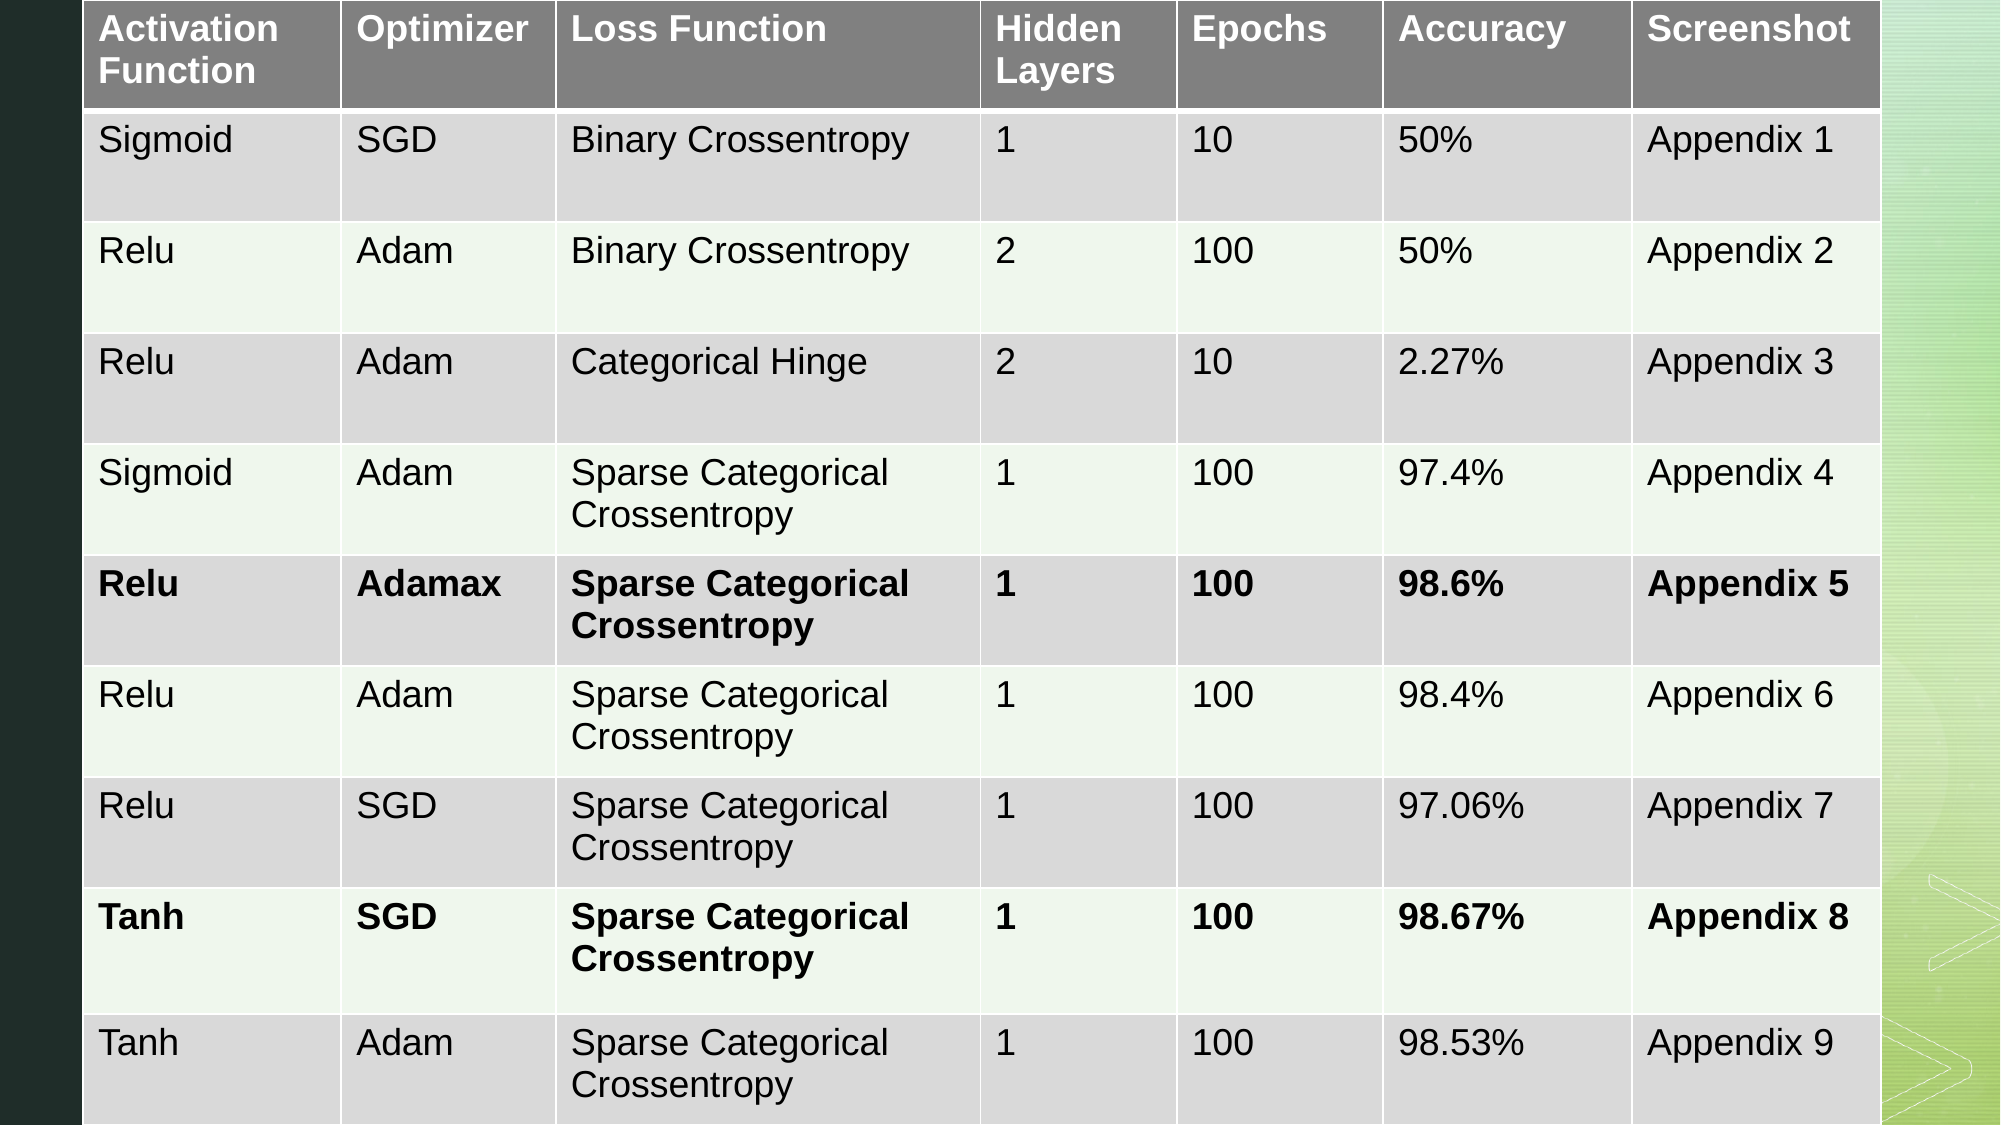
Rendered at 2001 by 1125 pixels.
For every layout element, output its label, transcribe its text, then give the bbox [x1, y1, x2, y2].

table_cell 98.67% [1384, 889, 1631, 1013]
table_header Screenshot [1633, 1, 1880, 108]
table_cell SGD [342, 889, 555, 1013]
table_cell 10 [1178, 334, 1382, 443]
table_cell 100 [1178, 556, 1382, 665]
table_cell 98.6% [1384, 556, 1631, 665]
table_cell Appendix 1 [1633, 114, 1880, 221]
table_cell 100 [1178, 1015, 1382, 1124]
table_cell Sigmoid [84, 445, 340, 554]
table_cell Relu [84, 778, 340, 887]
table_cell 1 [981, 889, 1176, 1013]
table_cell 1 [981, 1015, 1176, 1124]
table_header Loss Function [557, 1, 980, 108]
table_cell 1 [981, 667, 1176, 776]
table_cell Sparse Categorical Crossentropy [557, 445, 980, 554]
table_cell 50% [1384, 223, 1631, 332]
picture [1882, 0, 2001, 1125]
table_cell 100 [1178, 889, 1382, 1013]
table_cell 100 [1178, 667, 1382, 776]
table_cell 10 [1178, 114, 1382, 221]
table_cell Appendix 9 [1633, 1015, 1880, 1124]
table_cell Sparse Categorical Crossentropy [557, 667, 980, 776]
table_cell Appendix 8 [1633, 889, 1880, 1013]
table_cell Sparse Categorical Crossentropy [557, 889, 980, 1013]
table_header Accuracy [1384, 1, 1631, 108]
table_cell 50% [1384, 114, 1631, 221]
table_cell Relu [84, 334, 340, 443]
table_cell Relu [84, 667, 340, 776]
table_cell Binary Crossentropy [557, 223, 980, 332]
table_cell SGD [342, 778, 555, 887]
table_cell 98.53% [1384, 1015, 1631, 1124]
table_cell Adam [342, 1015, 555, 1124]
table_cell Sparse Categorical Crossentropy [557, 1015, 980, 1124]
table_cell Adamax [342, 556, 555, 665]
table_cell Categorical Hinge [557, 334, 980, 443]
table_cell 1 [981, 445, 1176, 554]
table_cell Adam [342, 223, 555, 332]
table_cell Sigmoid [84, 114, 340, 221]
table_cell Relu [84, 223, 340, 332]
table_cell Appendix 6 [1633, 667, 1880, 776]
table_cell Appendix 5 [1633, 556, 1880, 665]
table_cell Sparse Categorical Crossentropy [557, 556, 980, 665]
table_cell 2.27% [1384, 334, 1631, 443]
table_cell Appendix 4 [1633, 445, 1880, 554]
table_cell Sparse Categorical Crossentropy [557, 778, 980, 887]
table_cell 1 [981, 114, 1176, 221]
table_header Epochs [1178, 1, 1382, 108]
table_cell 97.06% [1384, 778, 1631, 887]
table_cell 2 [981, 223, 1176, 332]
table_cell Adam [342, 334, 555, 443]
table_cell 98.4% [1384, 667, 1631, 776]
table_cell Appendix 3 [1633, 334, 1880, 443]
table_cell Relu [84, 556, 340, 665]
table_cell SGD [342, 114, 555, 221]
table_cell 1 [981, 778, 1176, 887]
table_cell Adam [342, 667, 555, 776]
table_cell 100 [1178, 223, 1382, 332]
table_cell Appendix 7 [1633, 778, 1880, 887]
table_cell Tanh [84, 1015, 340, 1124]
table_header Activation Function [84, 1, 340, 108]
table_cell Appendix 2 [1633, 223, 1880, 332]
table_cell 2 [981, 334, 1176, 443]
table_cell 100 [1178, 445, 1382, 554]
table_cell Binary Crossentropy [557, 114, 980, 221]
table_header Hidden Layers [981, 1, 1176, 108]
table_cell 100 [1178, 778, 1382, 887]
table_cell 1 [981, 556, 1176, 665]
table_cell Tanh [84, 889, 340, 1013]
table_cell 97.4% [1384, 445, 1631, 554]
table_cell Adam [342, 445, 555, 554]
table_header Optimizer [342, 1, 555, 108]
